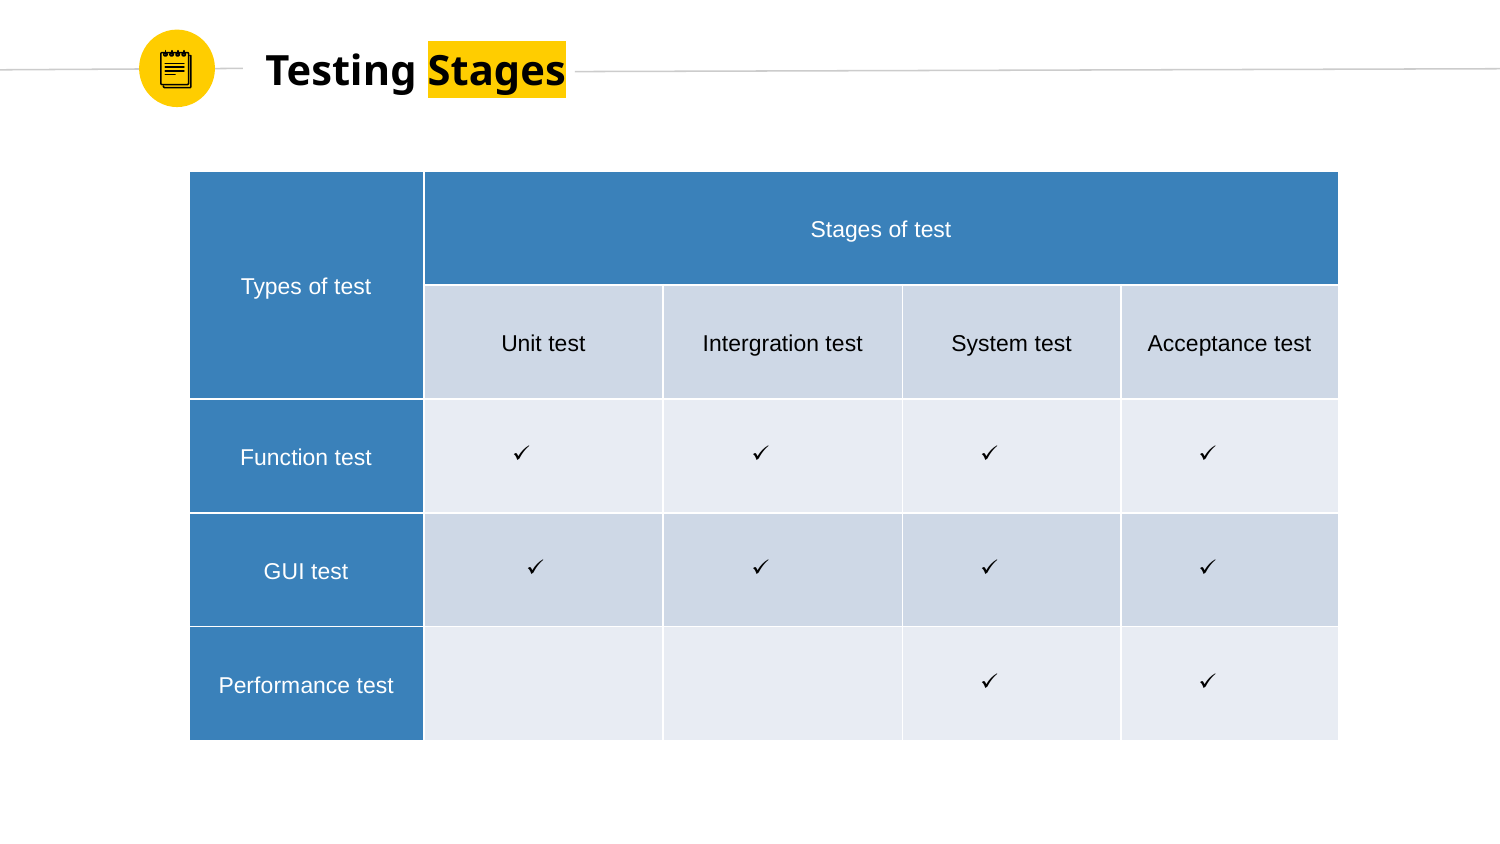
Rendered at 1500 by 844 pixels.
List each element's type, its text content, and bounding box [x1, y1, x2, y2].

table_cell GUI test [190, 514, 423, 626]
table_cell [664, 514, 902, 626]
table_cell Function test [190, 400, 423, 512]
table_cell [425, 400, 662, 512]
table_cell Acceptance test [1122, 286, 1338, 398]
table_cell [425, 514, 662, 626]
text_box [160, 50, 192, 88]
text_box [140, 78, 214, 108]
table_cell [1122, 627, 1338, 740]
table_header Types of test [190, 172, 423, 398]
table_cell [664, 627, 902, 740]
table_cell Unit test [425, 286, 662, 398]
text_box [139, 29, 215, 66]
table_cell System test [903, 286, 1120, 398]
table_cell [903, 514, 1120, 626]
table_header Stages of test [425, 172, 1338, 284]
table_cell [1122, 514, 1338, 626]
table_cell [664, 400, 902, 512]
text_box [574, 68, 1500, 72]
table_cell Intergration test [664, 286, 902, 398]
table_cell [903, 400, 1120, 512]
table_cell [1122, 400, 1338, 512]
table_cell [425, 627, 662, 740]
table_cell [903, 627, 1120, 740]
text_box Testing Stages [250, 33, 663, 105]
table_cell Performance test [190, 627, 423, 740]
